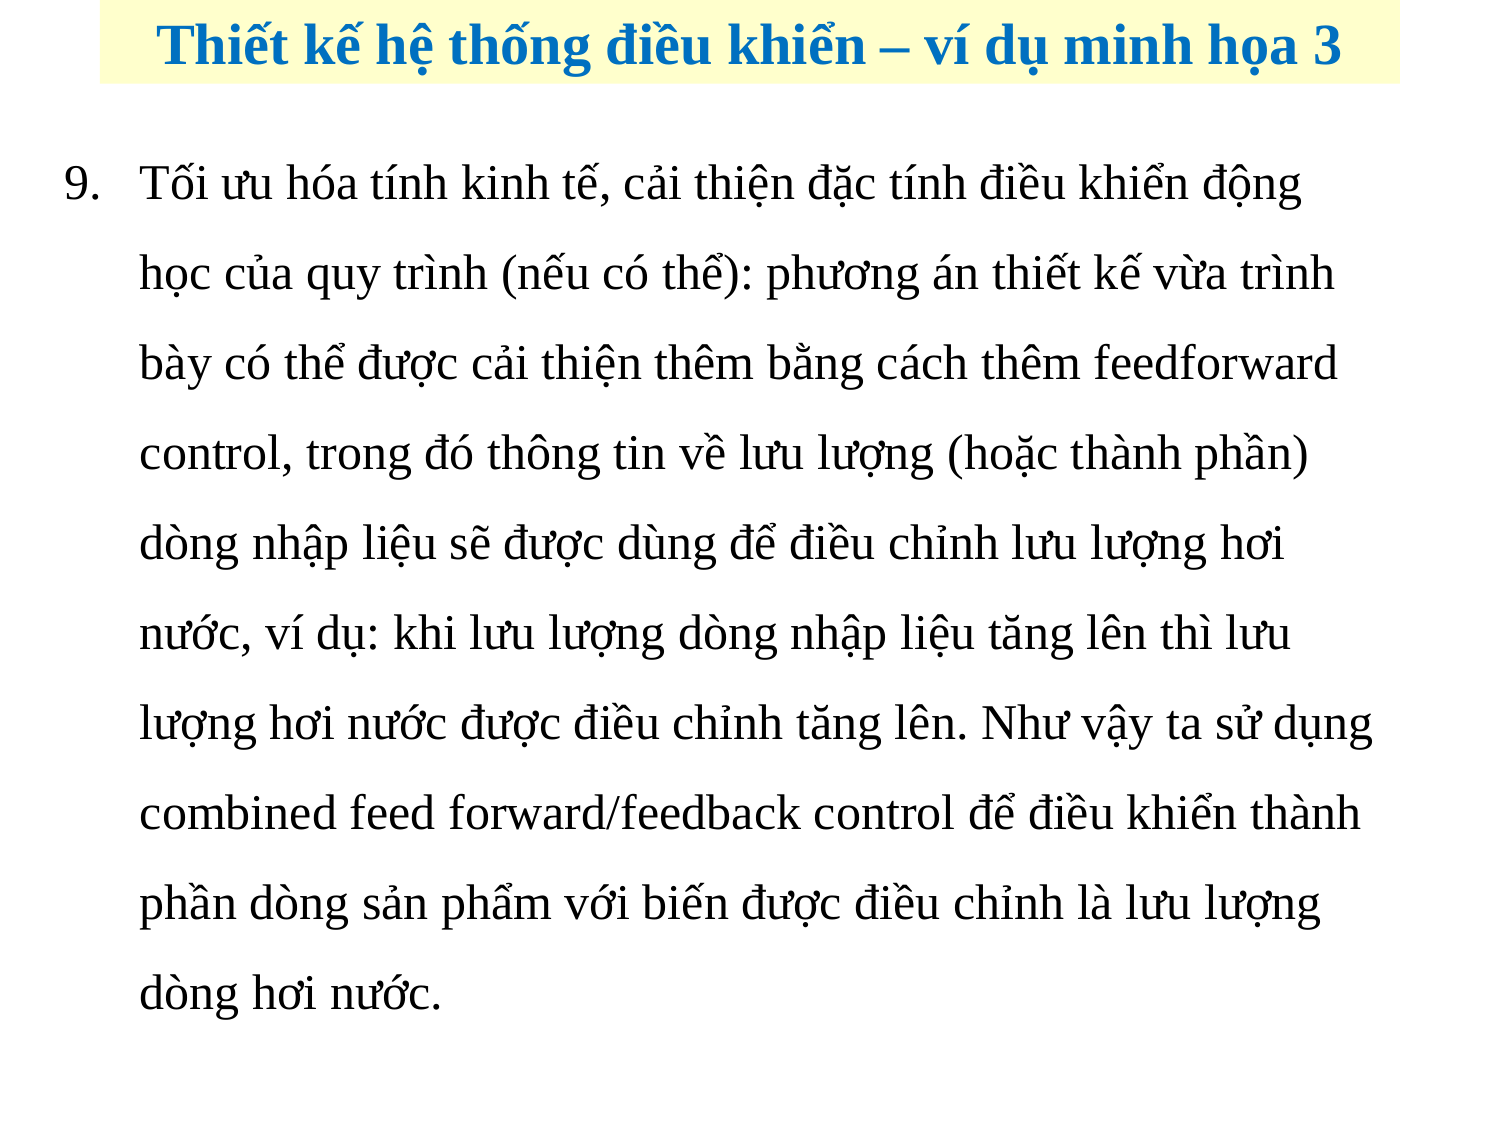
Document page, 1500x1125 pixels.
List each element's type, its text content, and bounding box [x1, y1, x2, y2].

text_box Tối ưu hóa tính kinh tế, cải thiện đặc tính điều khiển động học của quy trình (nếu có thể): phương án thiết kế vừa trình bày có thể được cải thiện thêm bằng cách thêm feedforward control, trong đó thông tin về lưu lượng (hoặc thành phần) dòng nhập liệu sẽ được dùng để điều chỉnh lưu lượng hơi nước, ví dụ: khi lưu lượng dòng nhập liệu tăng lên thì lưu lượng hơi nước được điều chỉnh tăng lên. Như vậy ta sử dụng combined feed forward/feedback control để điều khiển thành phần dòng sản phẩm với biến được điều chỉnh là lưu lượng dòng hơi nước. [49, 112, 1400, 1028]
text_box Thiết kế hệ thống điều khiển – ví dụ minh họa 3 [99, 0, 1400, 84]
